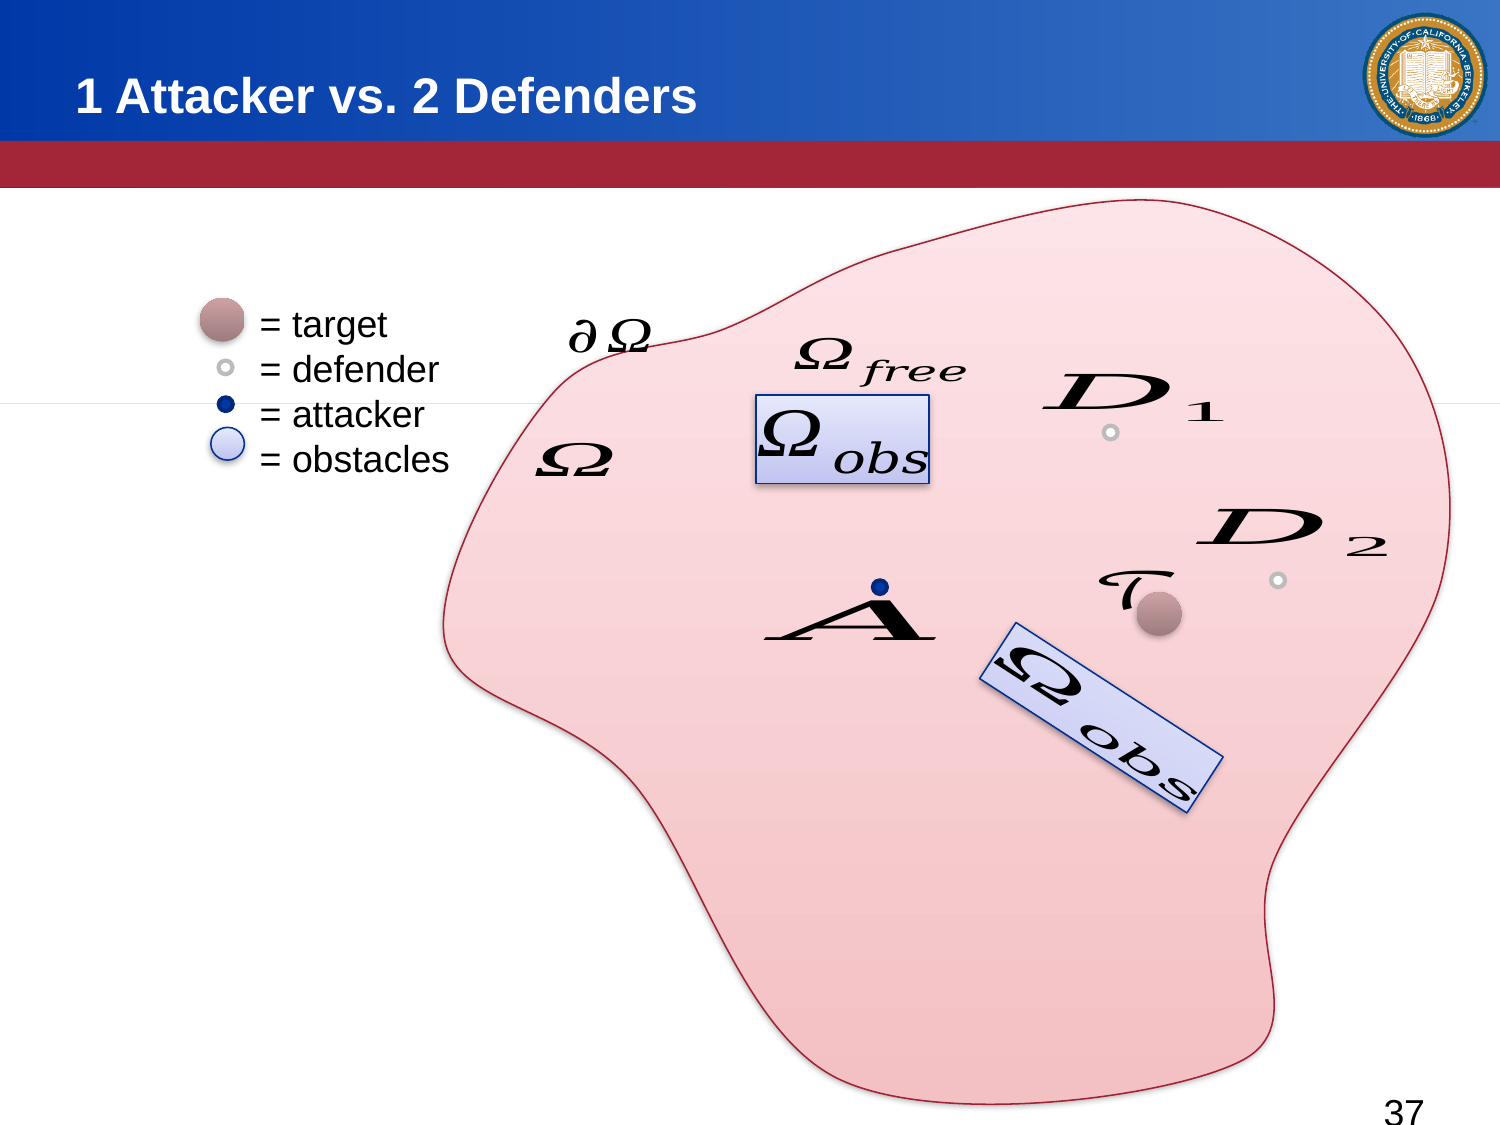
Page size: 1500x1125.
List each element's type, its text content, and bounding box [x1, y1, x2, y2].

picture [1362, 12, 1488, 138]
slide_number 37 [1325, 1087, 1500, 1125]
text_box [199, 199, 1451, 1105]
title 1 Attacker vs. 2 Defenders [0, 31, 1345, 125]
